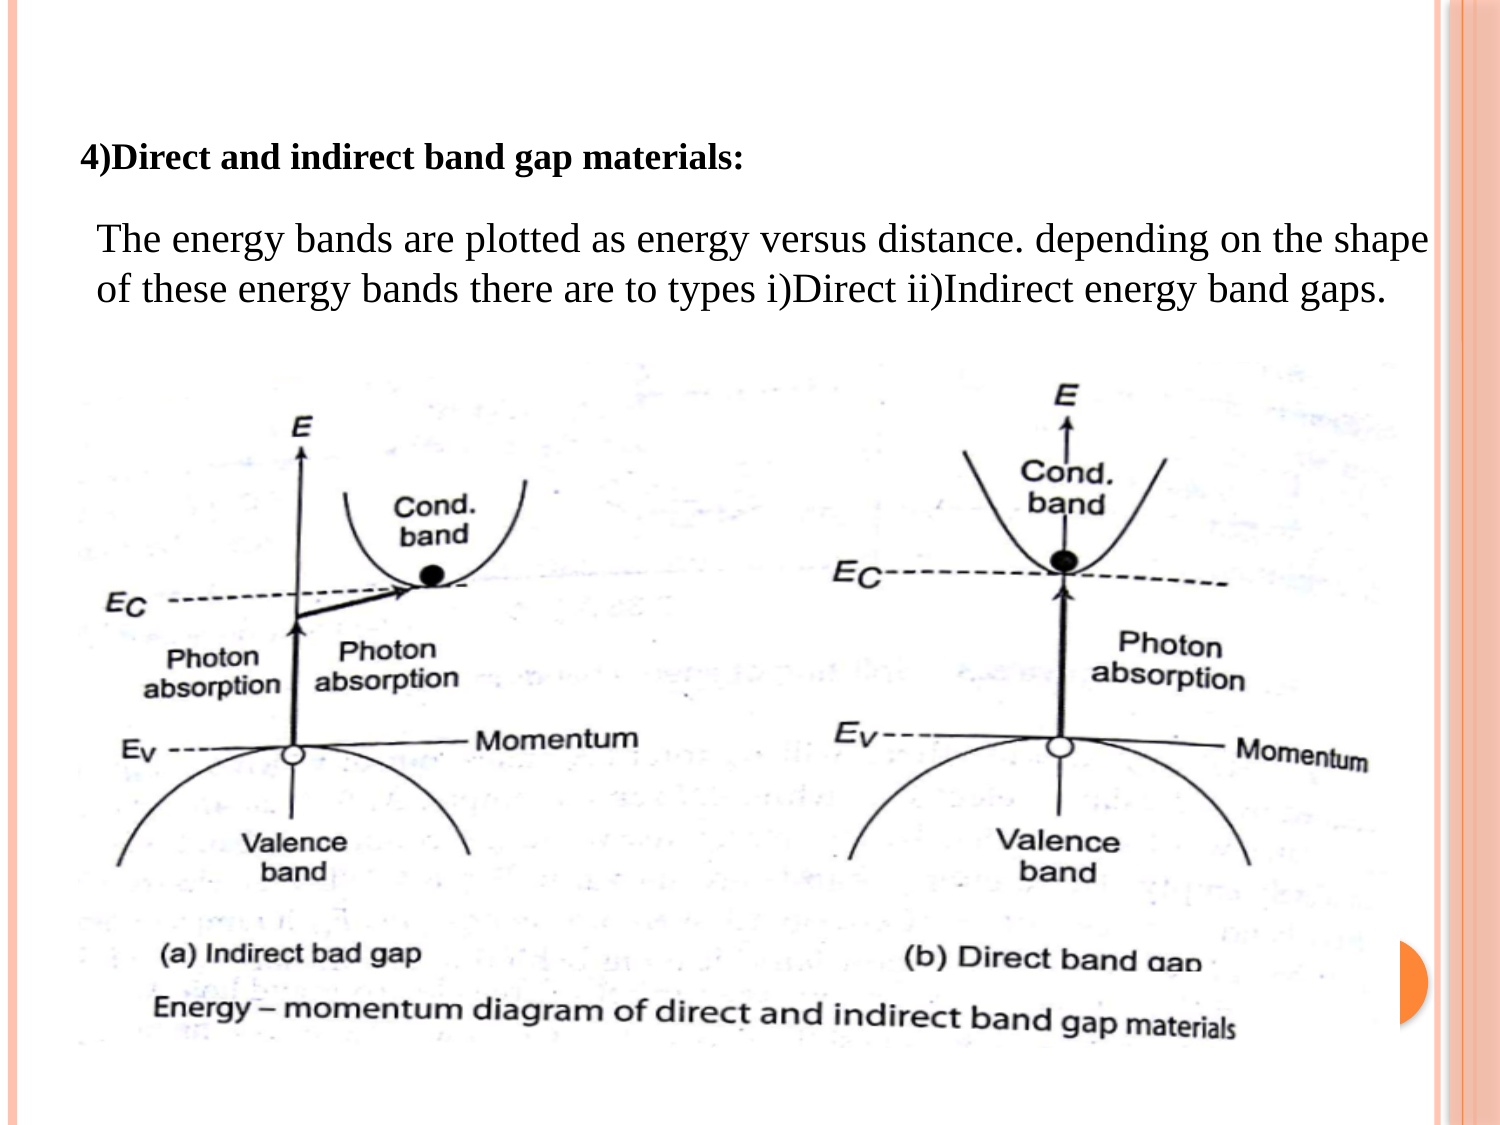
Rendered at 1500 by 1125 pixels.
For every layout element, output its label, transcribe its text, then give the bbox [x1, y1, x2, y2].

picture [78, 361, 1401, 1048]
text_box The energy bands are plotted as energy versus distance. depending on the shape of these energy bands there are to types i)Direct ii)Indirect energy band gaps. [81, 203, 1446, 319]
text_box 4)Direct and indirect band gap materials: [65, 124, 761, 185]
